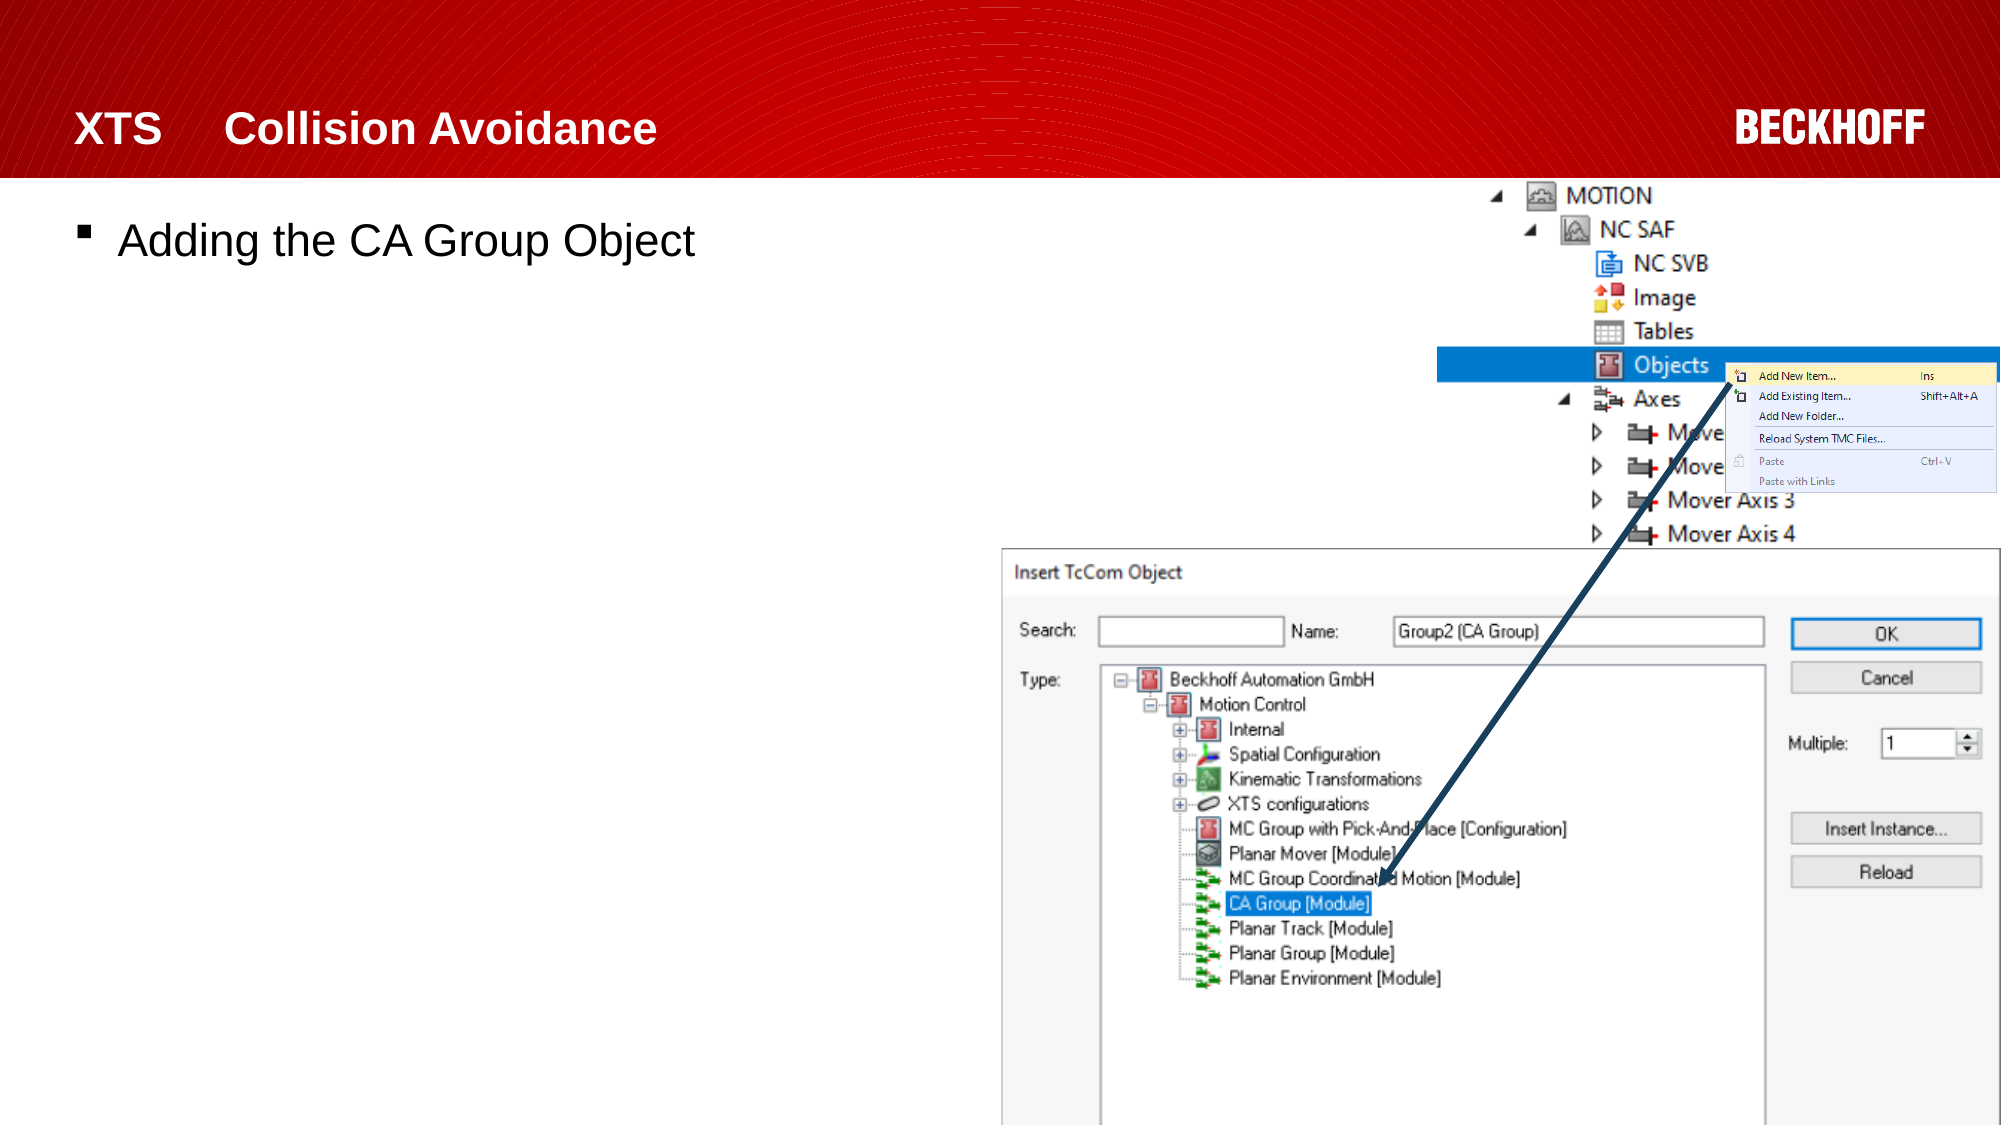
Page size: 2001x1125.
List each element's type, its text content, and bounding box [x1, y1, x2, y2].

title XTS Collision Avoidance [0, 73, 1663, 178]
picture [1001, 178, 2001, 1125]
picture [1727, 98, 1934, 155]
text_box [1377, 383, 1731, 888]
list Adding the CA Group Object [0, 178, 1000, 1054]
